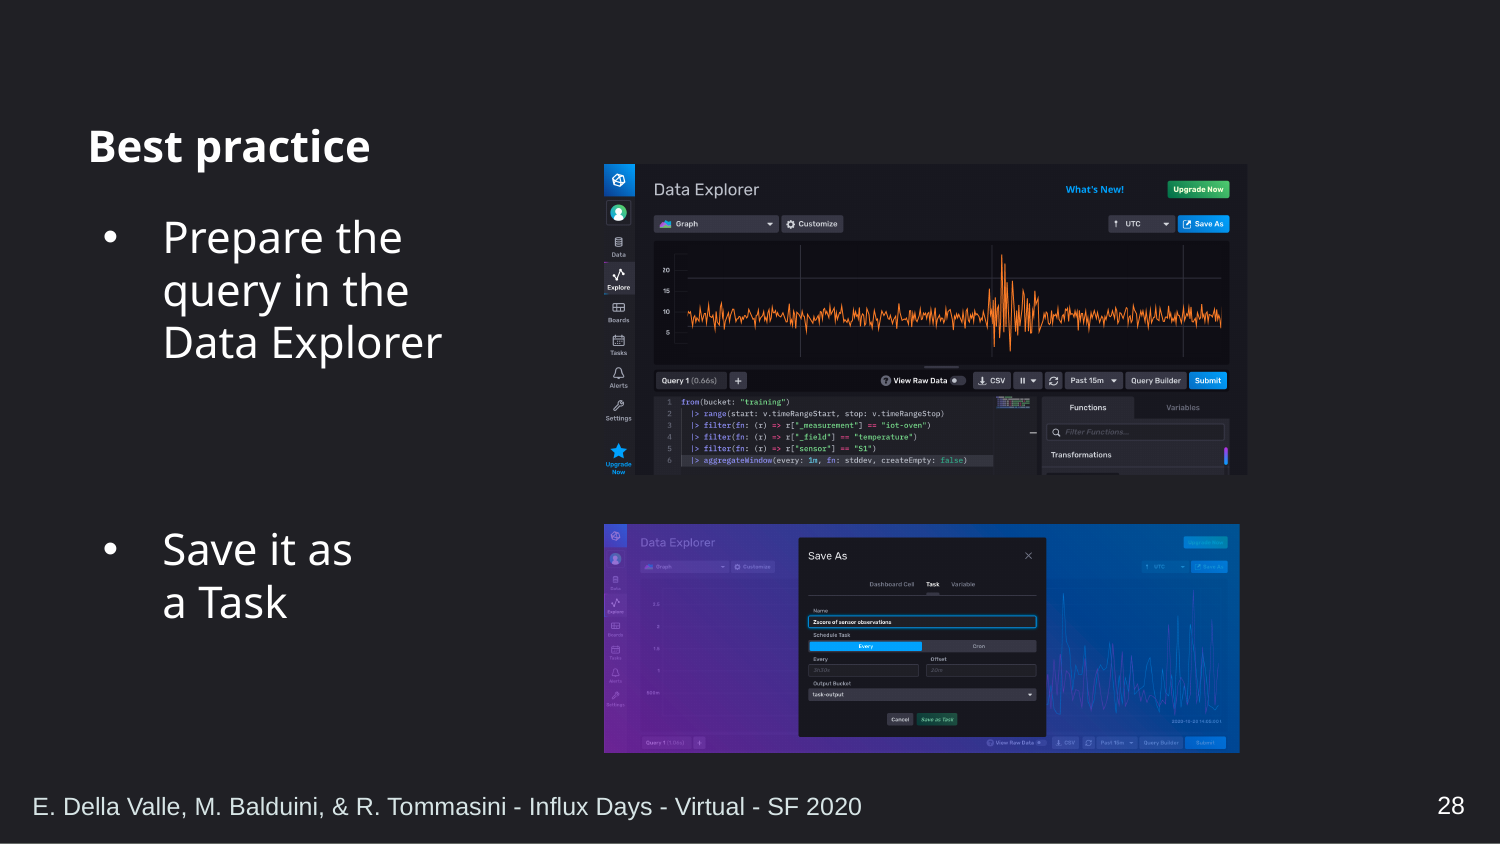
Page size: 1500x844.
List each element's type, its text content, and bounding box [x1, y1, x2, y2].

picture [595, 523, 1240, 753]
list Prepare the query in the Data Explorer Save it as a Task [76, 204, 1423, 761]
title Best practice [76, 99, 1423, 196]
slide_number 28 [1142, 782, 1481, 828]
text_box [603, 164, 1249, 475]
footer E. Della Valle, M. Balduini, & R. Tommasini - Influx Days - Virtual - SF 2020 [17, 783, 1135, 828]
